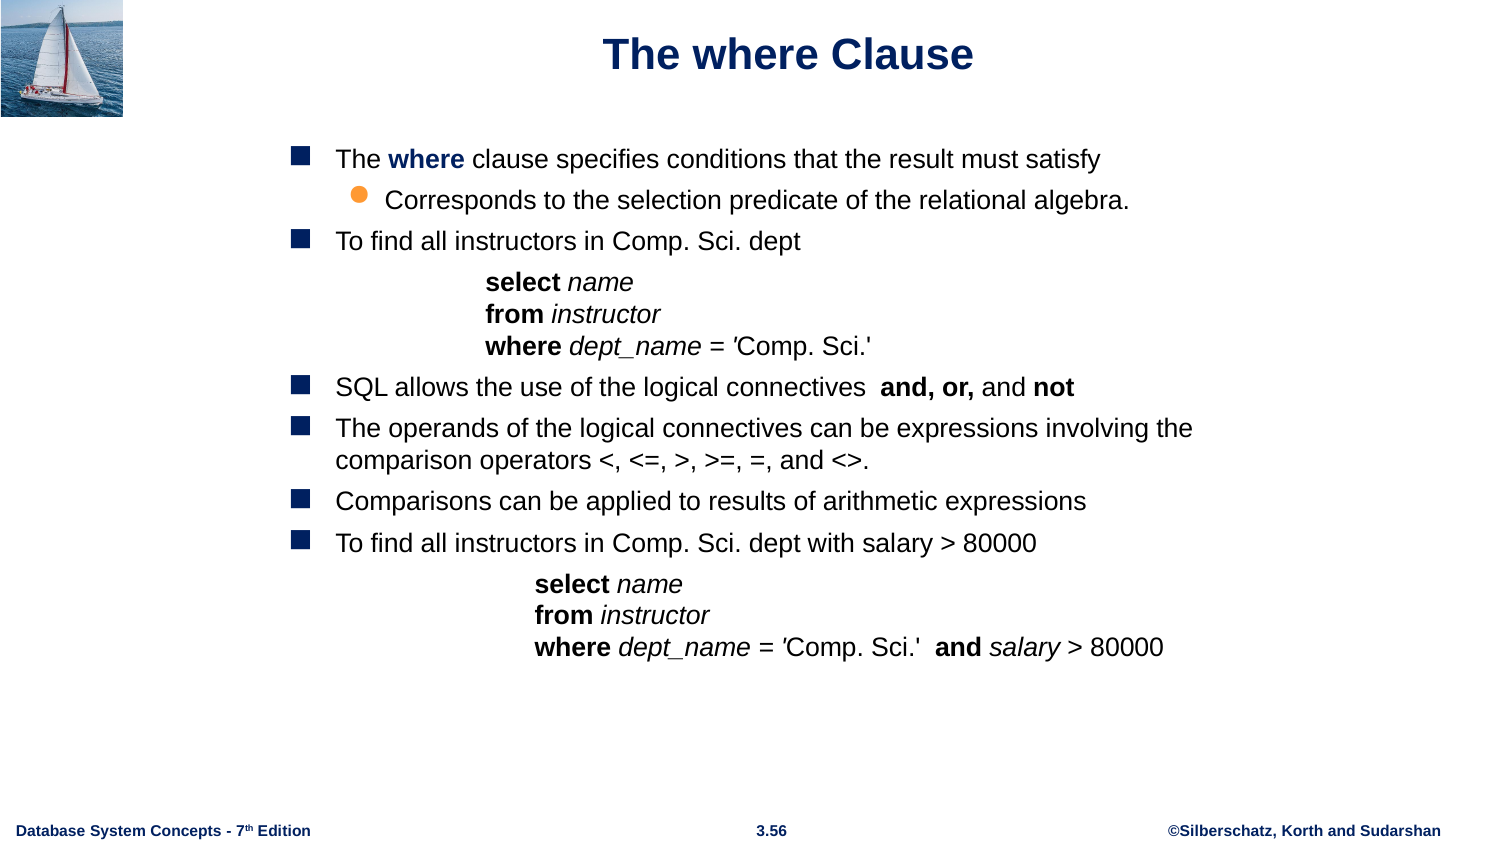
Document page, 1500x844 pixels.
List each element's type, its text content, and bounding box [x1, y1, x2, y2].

title The where Clause [125, 14, 1452, 90]
picture [0, 0, 123, 117]
list The where clause specifies conditions that the result must satisfy Corresponds to the selection predicate of the relational algebra. To find all instructors in Comp. Sci. dept select name from instructor where dept_name = 'Comp. Sci.' SQL allows the use of the logical connectives and, or, and not The operands of the logical connectives can be expressions involving the comparison operators <, <=, >, >=, =, and <>. Comparisons can be applied to results of arithmetic expressions To find all instructors in Comp. Sci. dept with salary > 80000 select name from instructor where dept_name = 'Comp. Sci.' and salary > 80000 [282, 136, 1229, 737]
